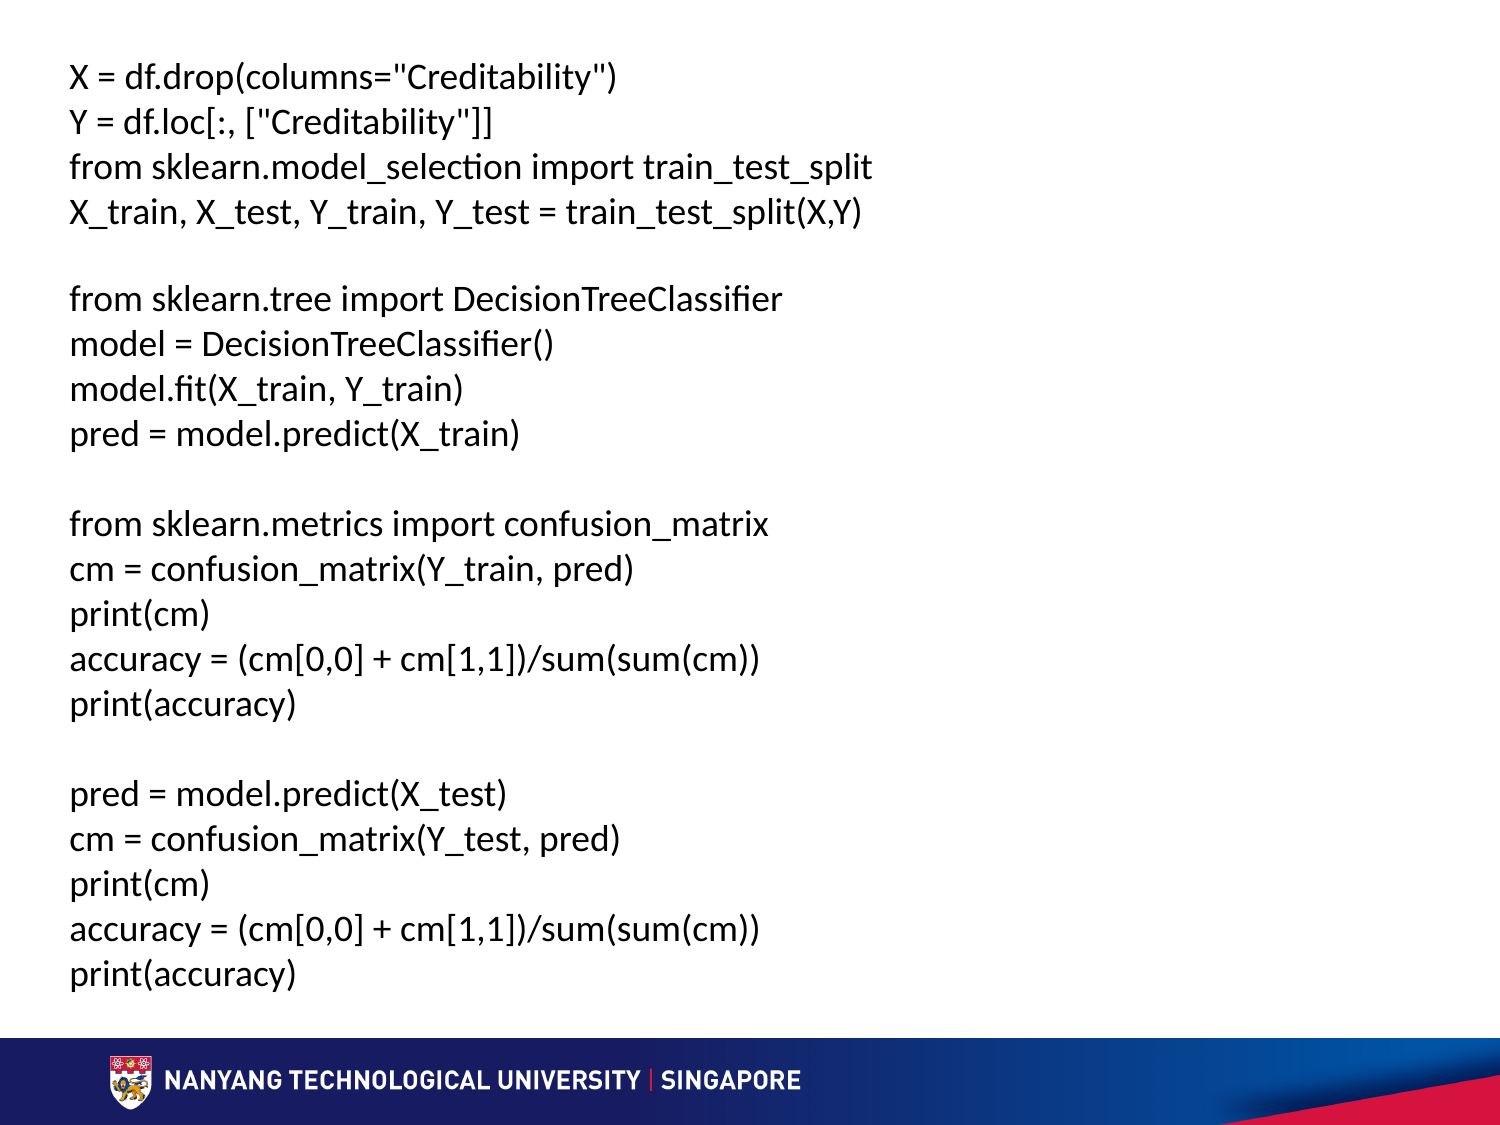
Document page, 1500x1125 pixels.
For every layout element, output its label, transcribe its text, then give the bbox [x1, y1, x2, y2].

text_box X = df.drop(columns="Creditability") Y = df.loc[:, ["Creditability"]] from sklearn.model_selection import train_test_split X_train, X_test, Y_train, Y_test = train_test_split(X,Y) [54, 44, 1432, 240]
text_box from sklearn.tree import DecisionTreeClassifier model = DecisionTreeClassifier() model.fit(X_train, Y_train) pred = model.predict(X_train) from sklearn.metrics import confusion_matrix cm = confusion_matrix(Y_train, pred) print(cm) accuracy = (cm[0,0] + cm[1,1])/sum(sum(cm)) print(accuracy) pred = model.predict(X_test) cm = confusion_matrix(Y_test, pred) print(cm) accuracy = (cm[0,0] + cm[1,1])/sum(sum(cm)) print(accuracy) [54, 222, 1500, 1002]
picture [0, 1038, 1500, 1125]
